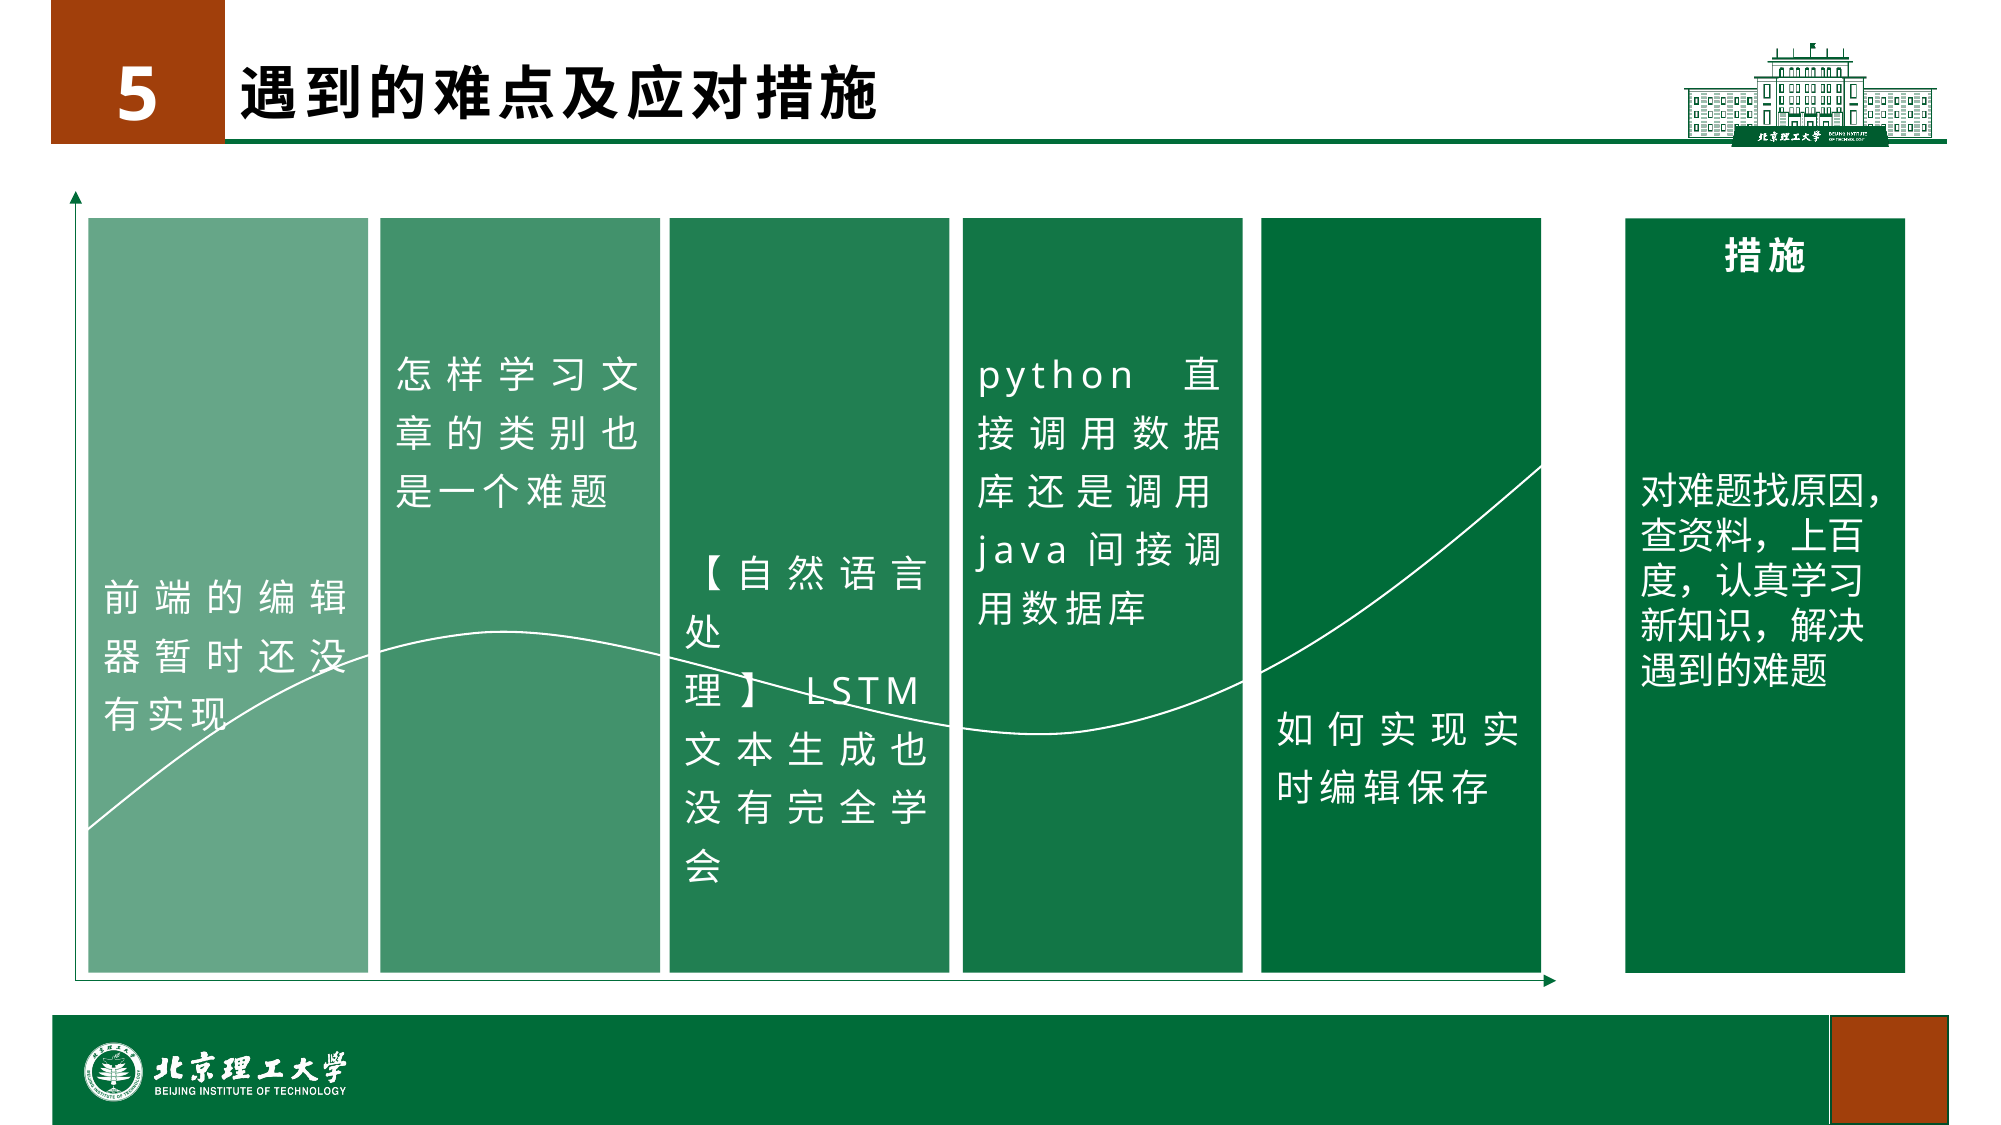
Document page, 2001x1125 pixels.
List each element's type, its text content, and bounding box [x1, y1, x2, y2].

text_box [1624, 217, 1906, 974]
text_box 5 [58, 38, 218, 144]
title 遇到的难点及应对措施 [224, 56, 1643, 136]
text_box 措施 [1625, 224, 1906, 329]
picture [67, 1028, 366, 1112]
text_box [1830, 1015, 1949, 1125]
text_box 对难题找原因，查资料，上百度，认真学习新知识，解决遇到的难题 [1625, 459, 1906, 700]
picture [1657, 35, 1963, 149]
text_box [75, 191, 1557, 981]
